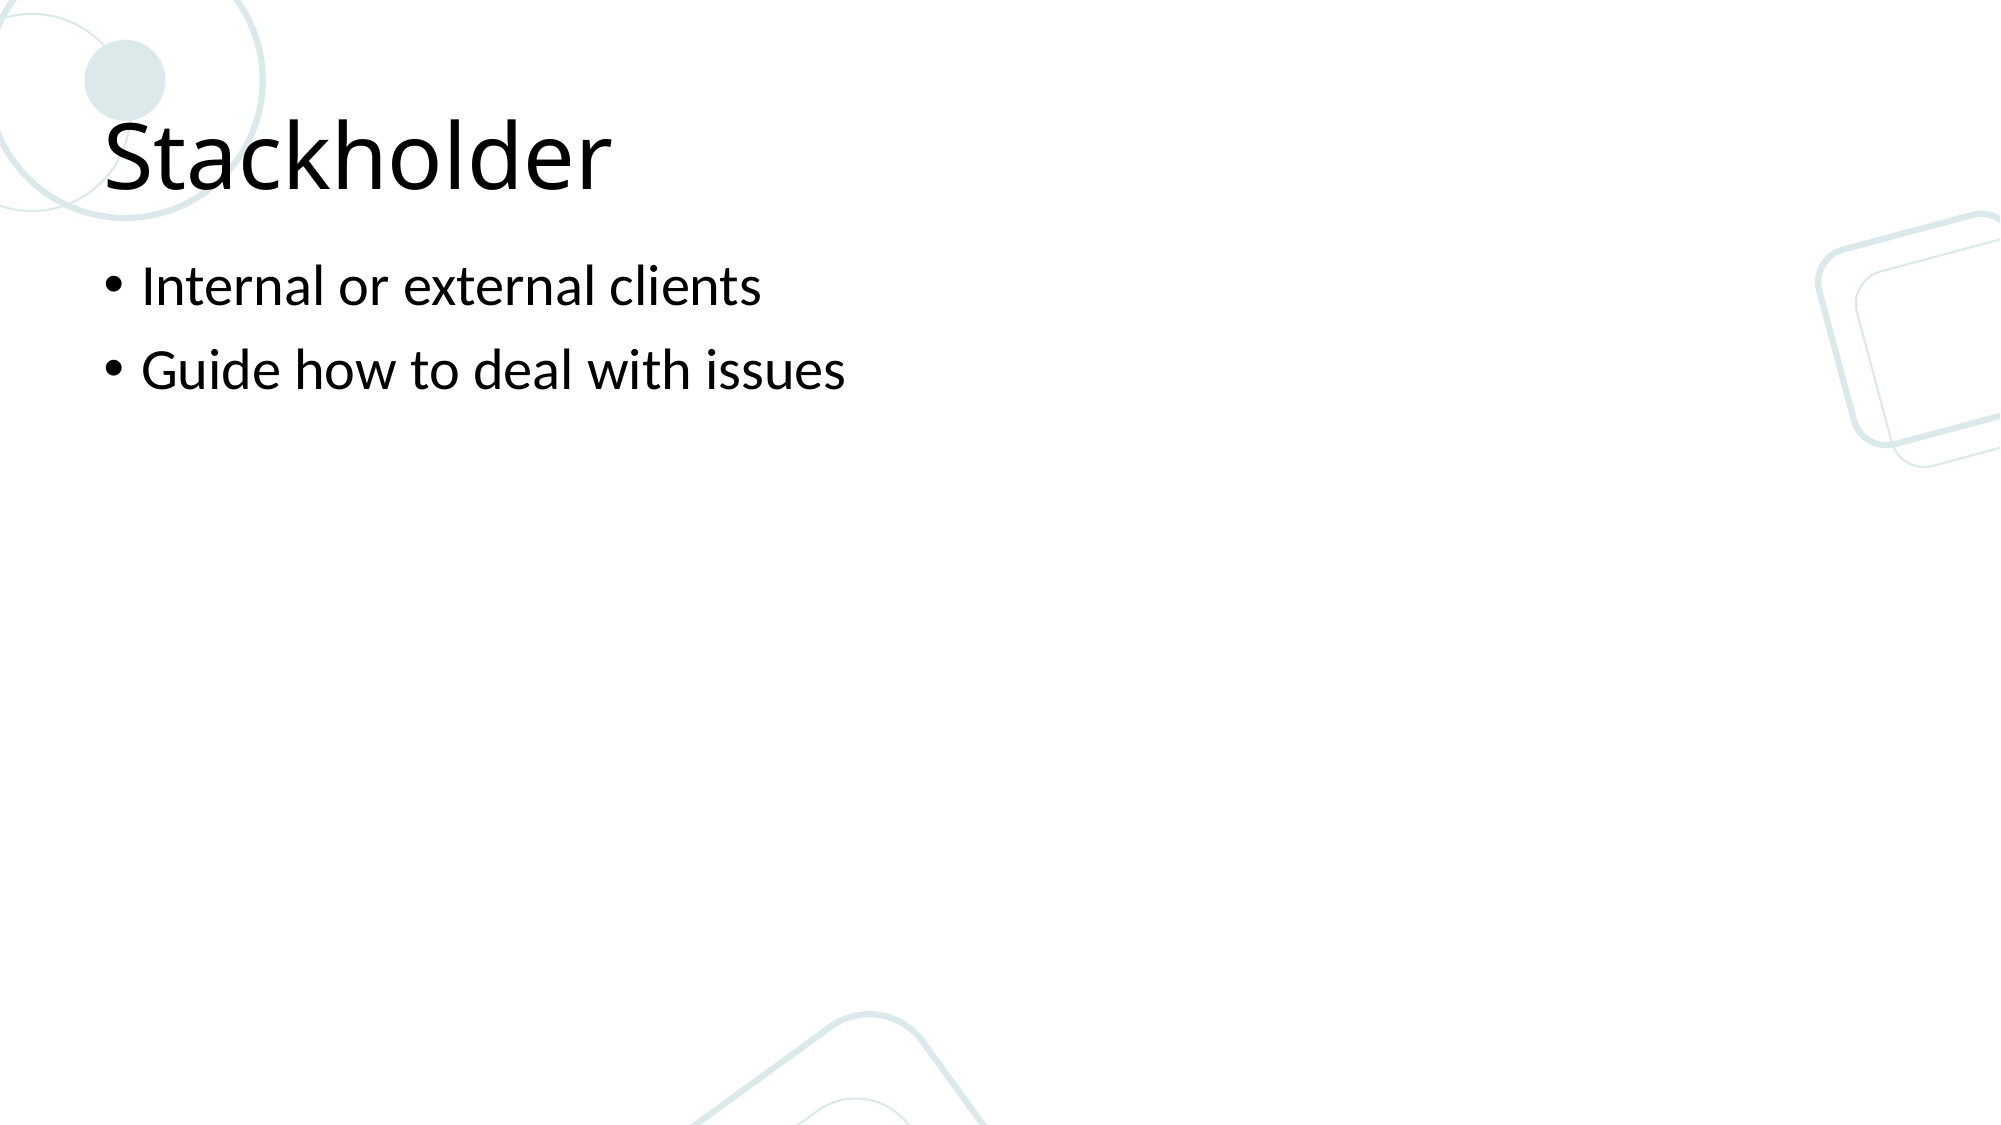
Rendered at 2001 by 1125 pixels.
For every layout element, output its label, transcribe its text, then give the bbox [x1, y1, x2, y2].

title Stackholder [88, 70, 1912, 248]
list Internal or external clients Guide how to deal with issues [88, 248, 1912, 954]
